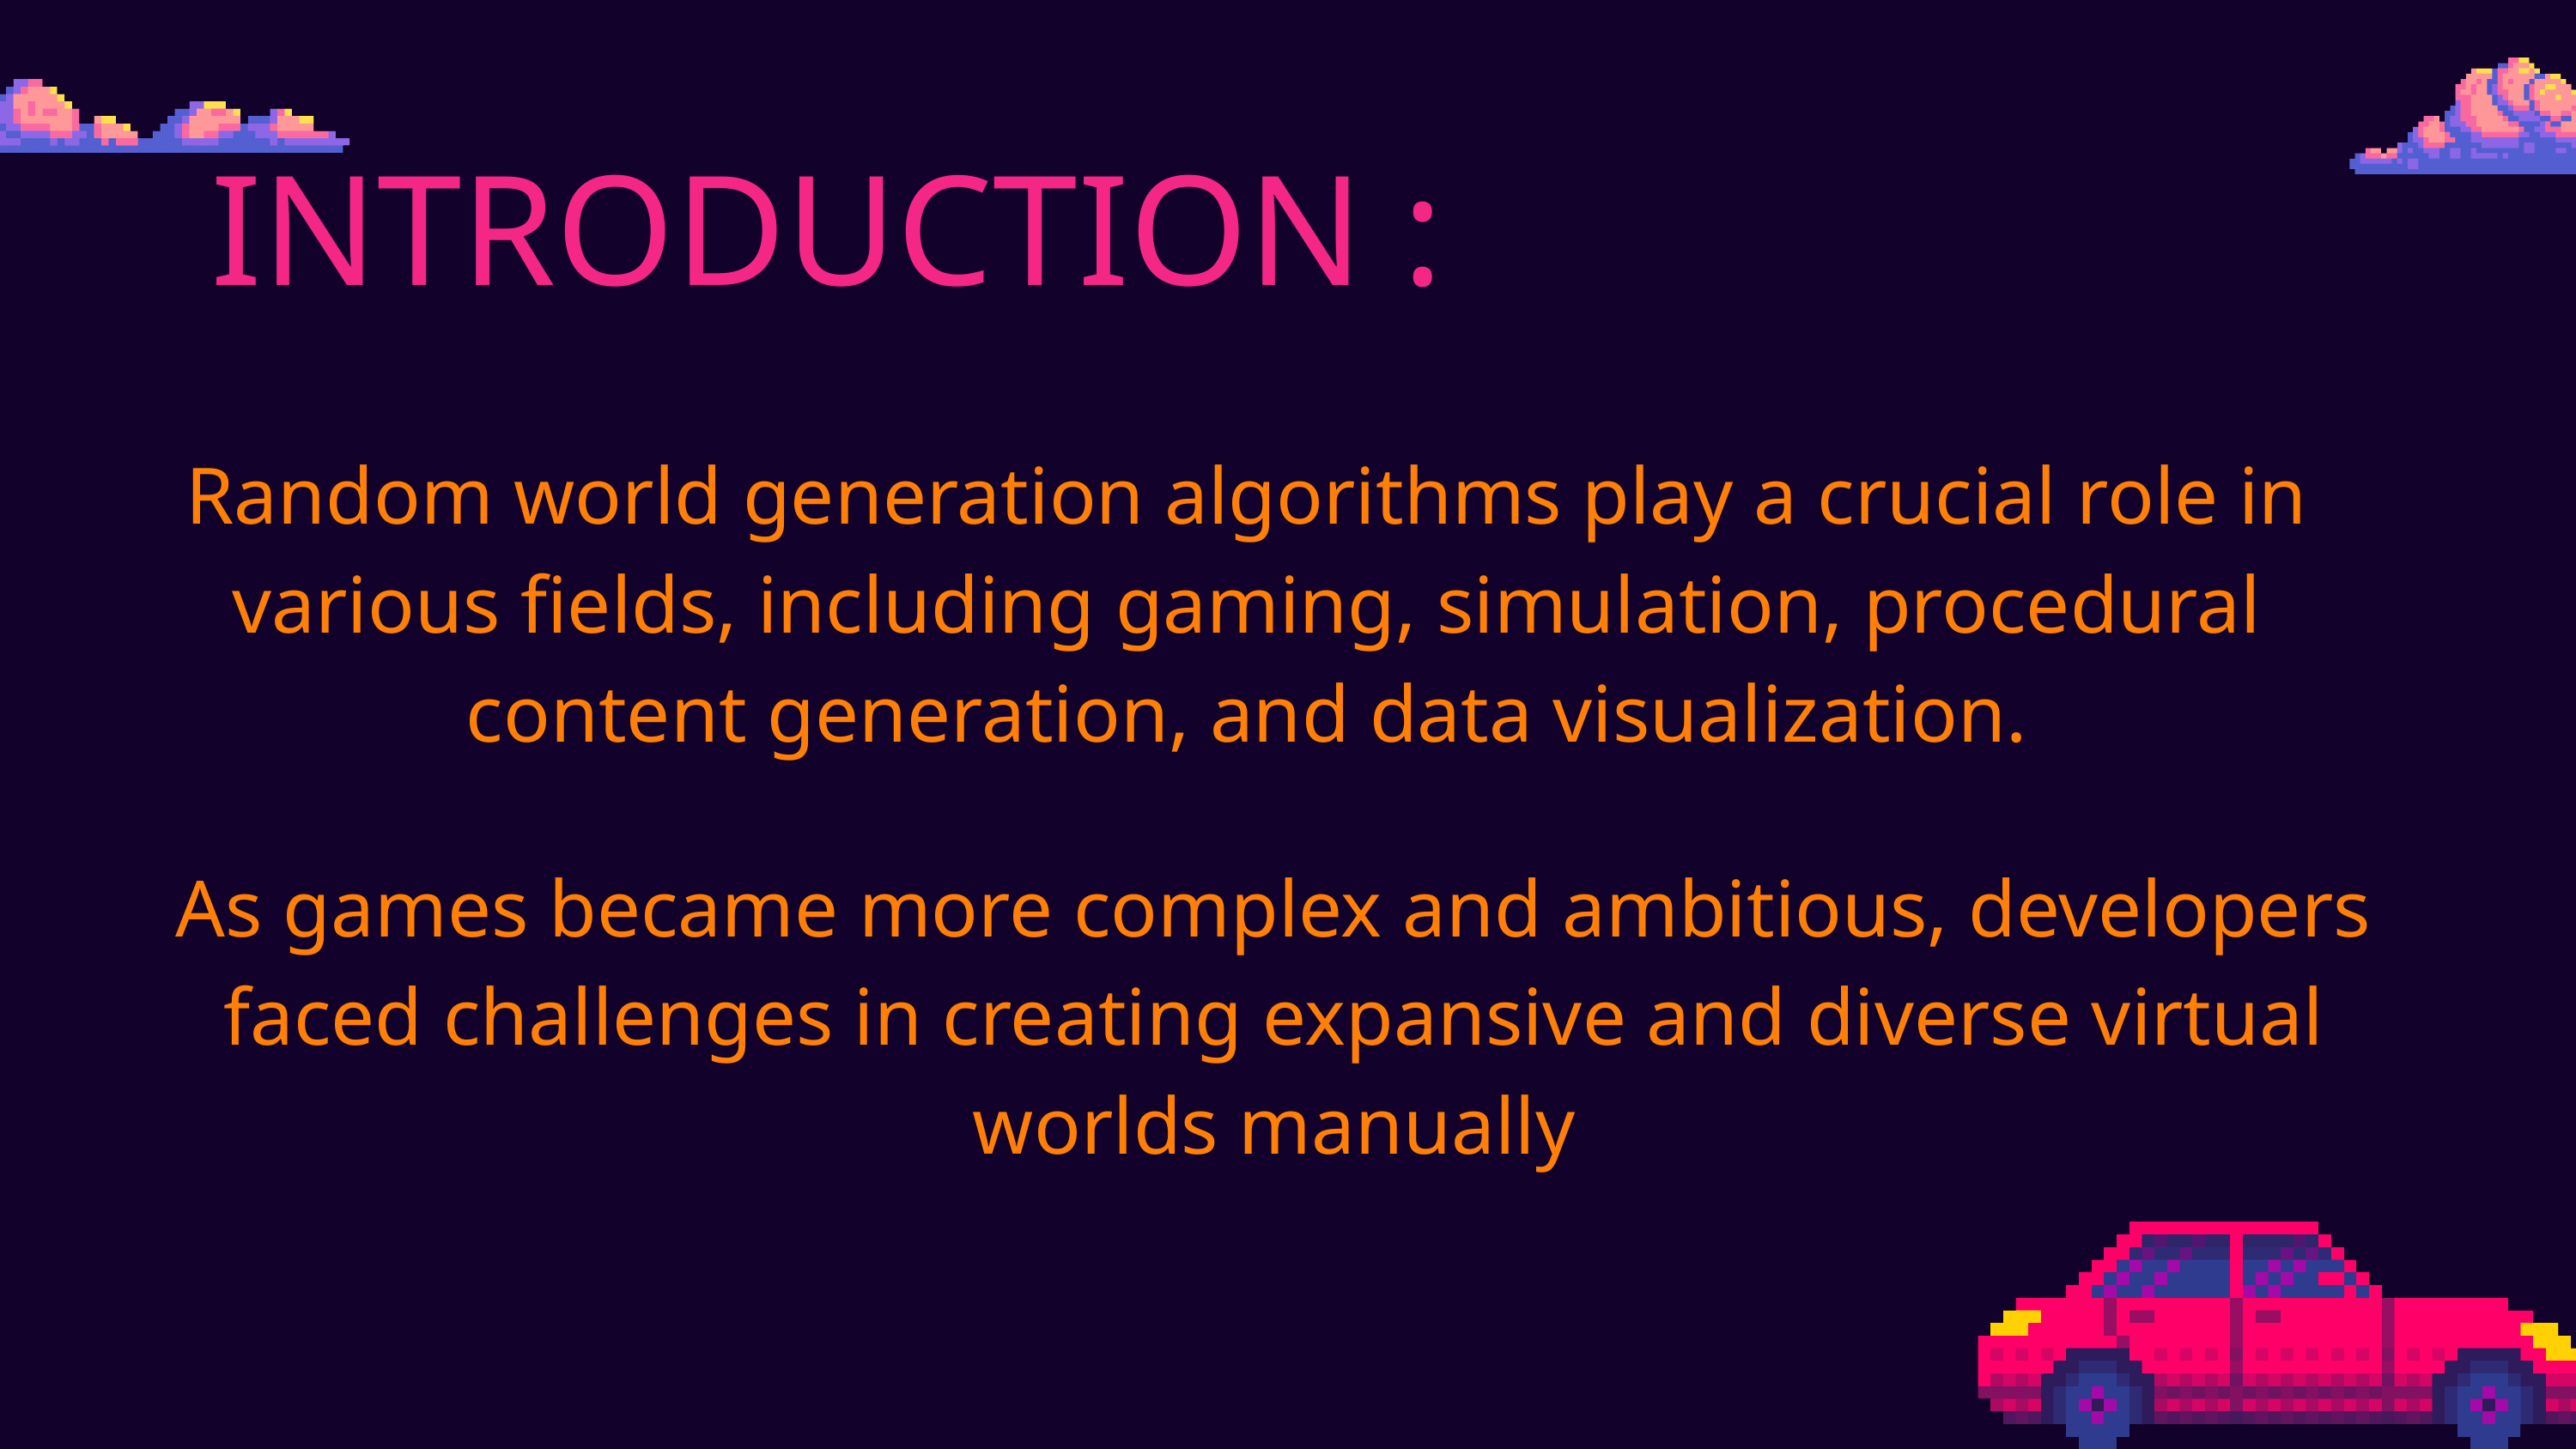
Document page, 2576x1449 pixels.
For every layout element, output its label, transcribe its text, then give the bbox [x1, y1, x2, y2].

text_box As games became more complex and ambitious, developers faced challenges in creating expansive and diverse virtual worlds manually [144, 843, 2403, 1171]
text_box Random world generation algorithms play a crucial role in various fields, including gaming, simulation, procedural content generation, and data visualization. [118, 430, 2377, 758]
text_box INTRODUCTION : [144, 202, 1510, 317]
text_box [2349, 58, 2576, 174]
text_box [0, 79, 350, 153]
text_box [1978, 1222, 2576, 1449]
